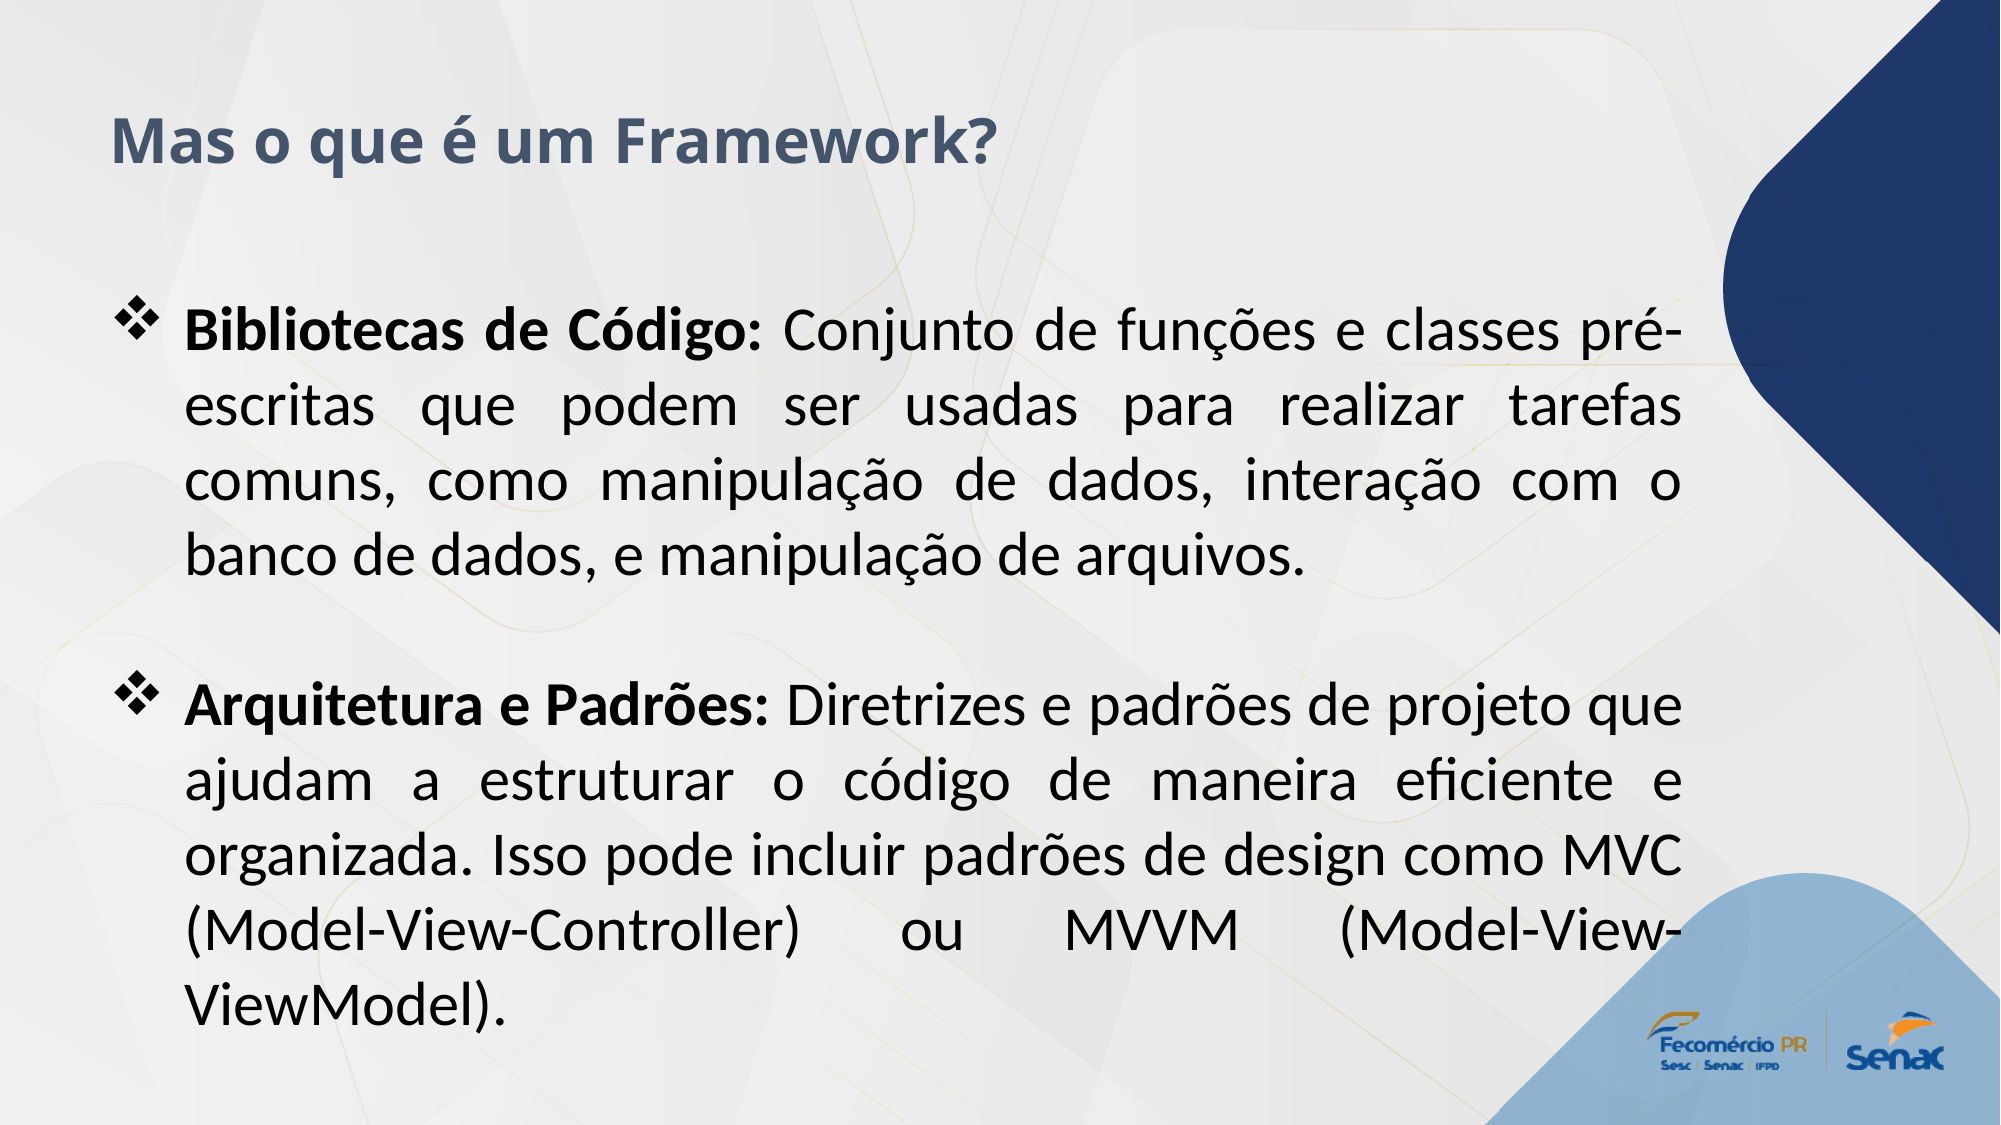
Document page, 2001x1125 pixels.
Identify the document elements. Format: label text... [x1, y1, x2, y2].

text_box Bibliotecas de Código: Conjunto de funções e classes pré-escritas que podem ser usadas para realizar tarefas comuns, como manipulação de dados, interação com o banco de dados, e manipulação de arquivos. Arquitetura e Padrões: Diretrizes e padrões de projeto que ajudam a estruturar o código de maneira eficiente e organizada. Isso pode incluir padrões de design como MVC (Model-View-Controller) ou MVVM (Model-View-ViewModel). [94, 280, 1700, 1045]
picture [0, 0, 2000, 1125]
text_box Mas o que é um Framework? [94, 34, 1816, 243]
